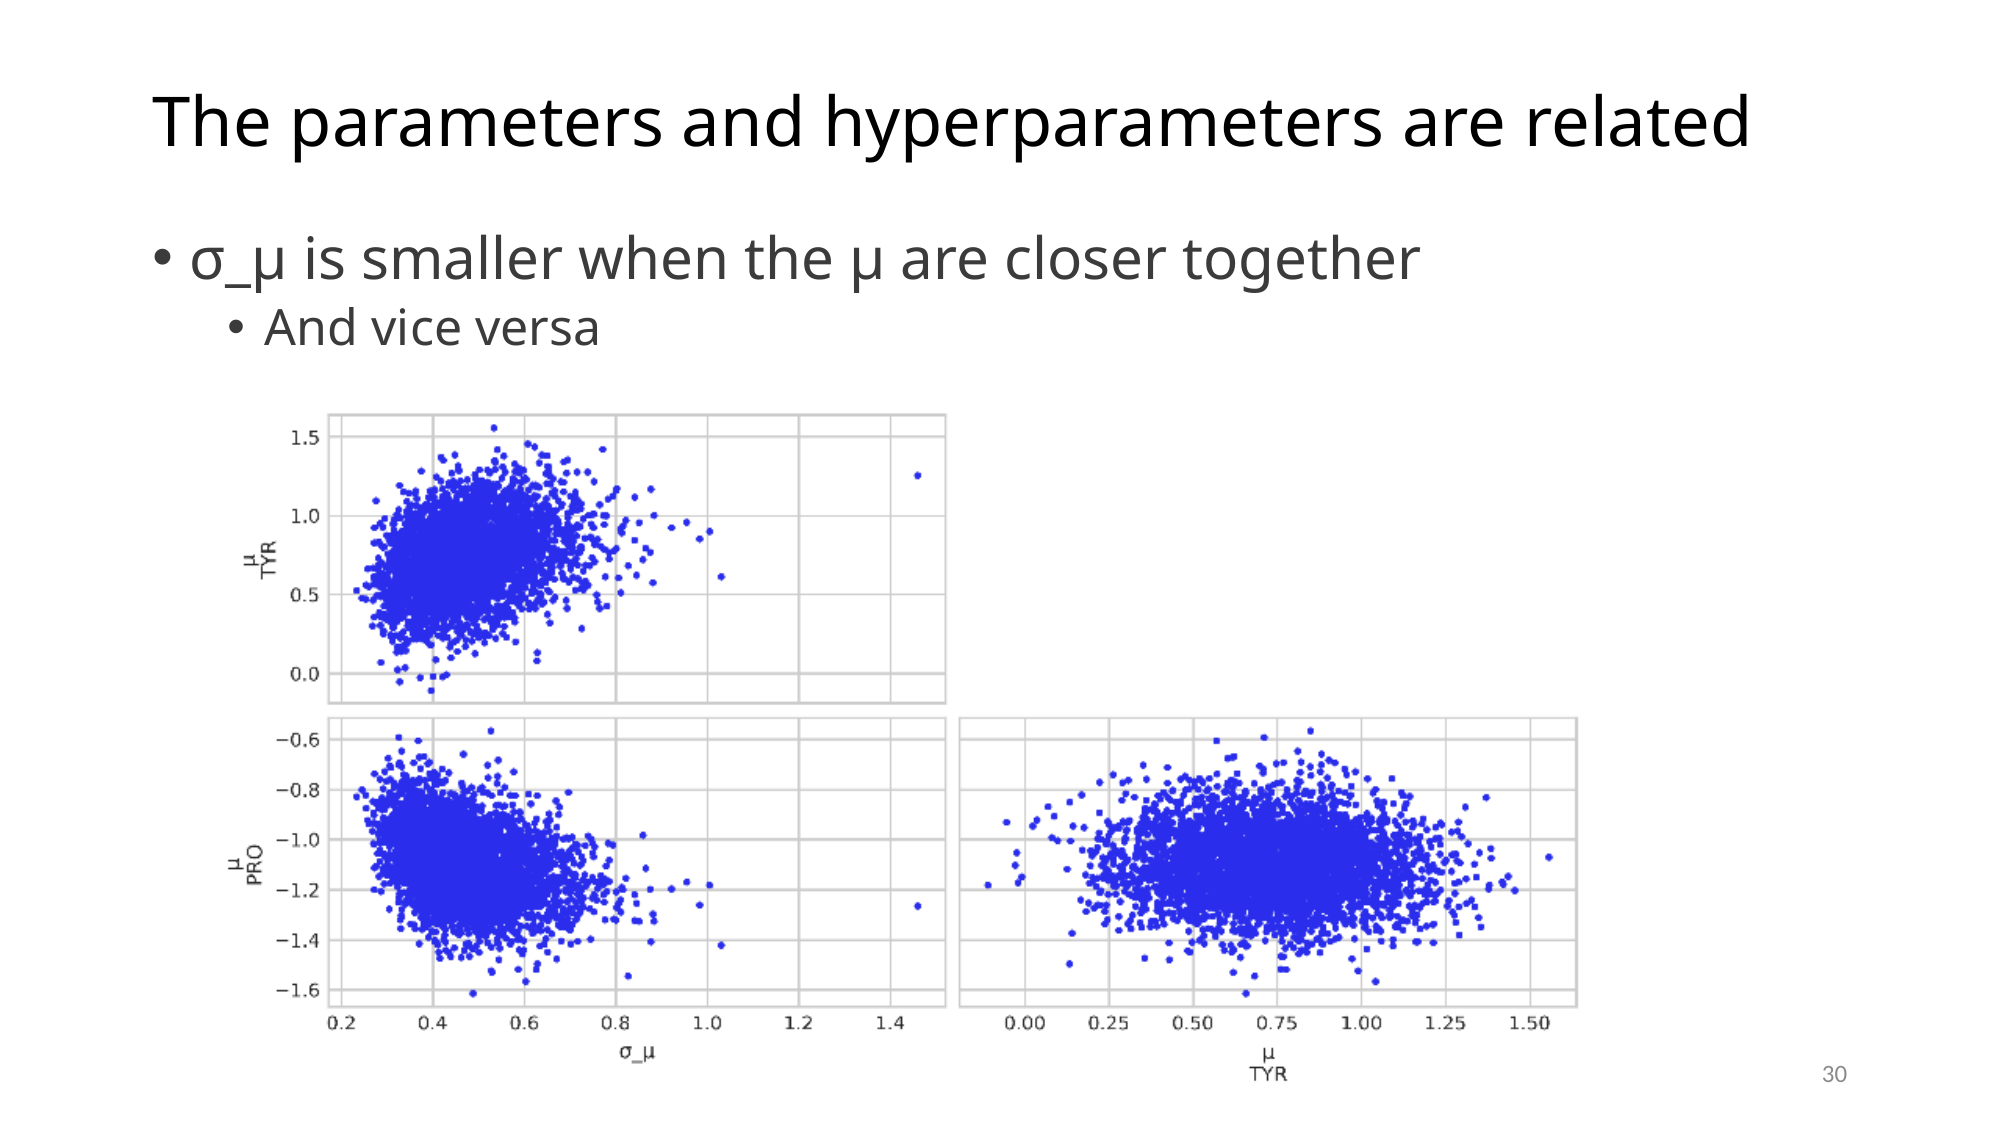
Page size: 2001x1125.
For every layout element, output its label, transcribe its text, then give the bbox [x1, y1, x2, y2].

list σ_μ is smaller when the μ are closer together And vice versa [137, 221, 1863, 426]
title The parameters and hyperparameters are related [137, 59, 1863, 189]
slide_number 30 [1594, 1042, 1863, 1103]
picture [205, 398, 1594, 1103]
